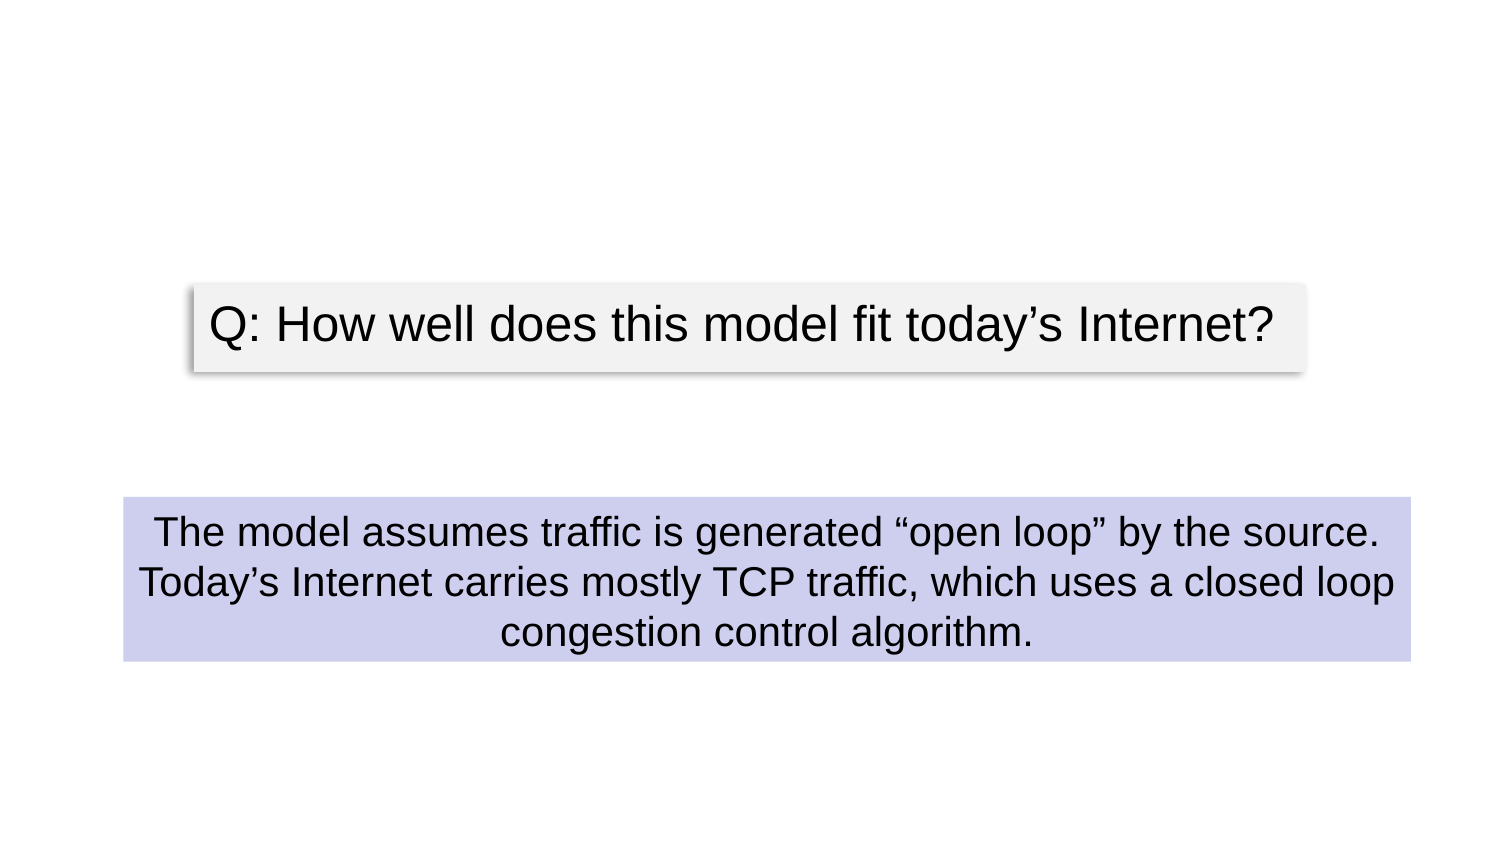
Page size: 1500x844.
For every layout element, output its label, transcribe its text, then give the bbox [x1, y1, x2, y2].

text_box The model assumes traffic is generated “open loop” by the source. Today’s Internet carries mostly TCP traffic, which uses a closed loop congestion control algorithm. [123, 496, 1411, 662]
list Q: How well does this model fit today’s Internet? [193, 284, 1307, 372]
